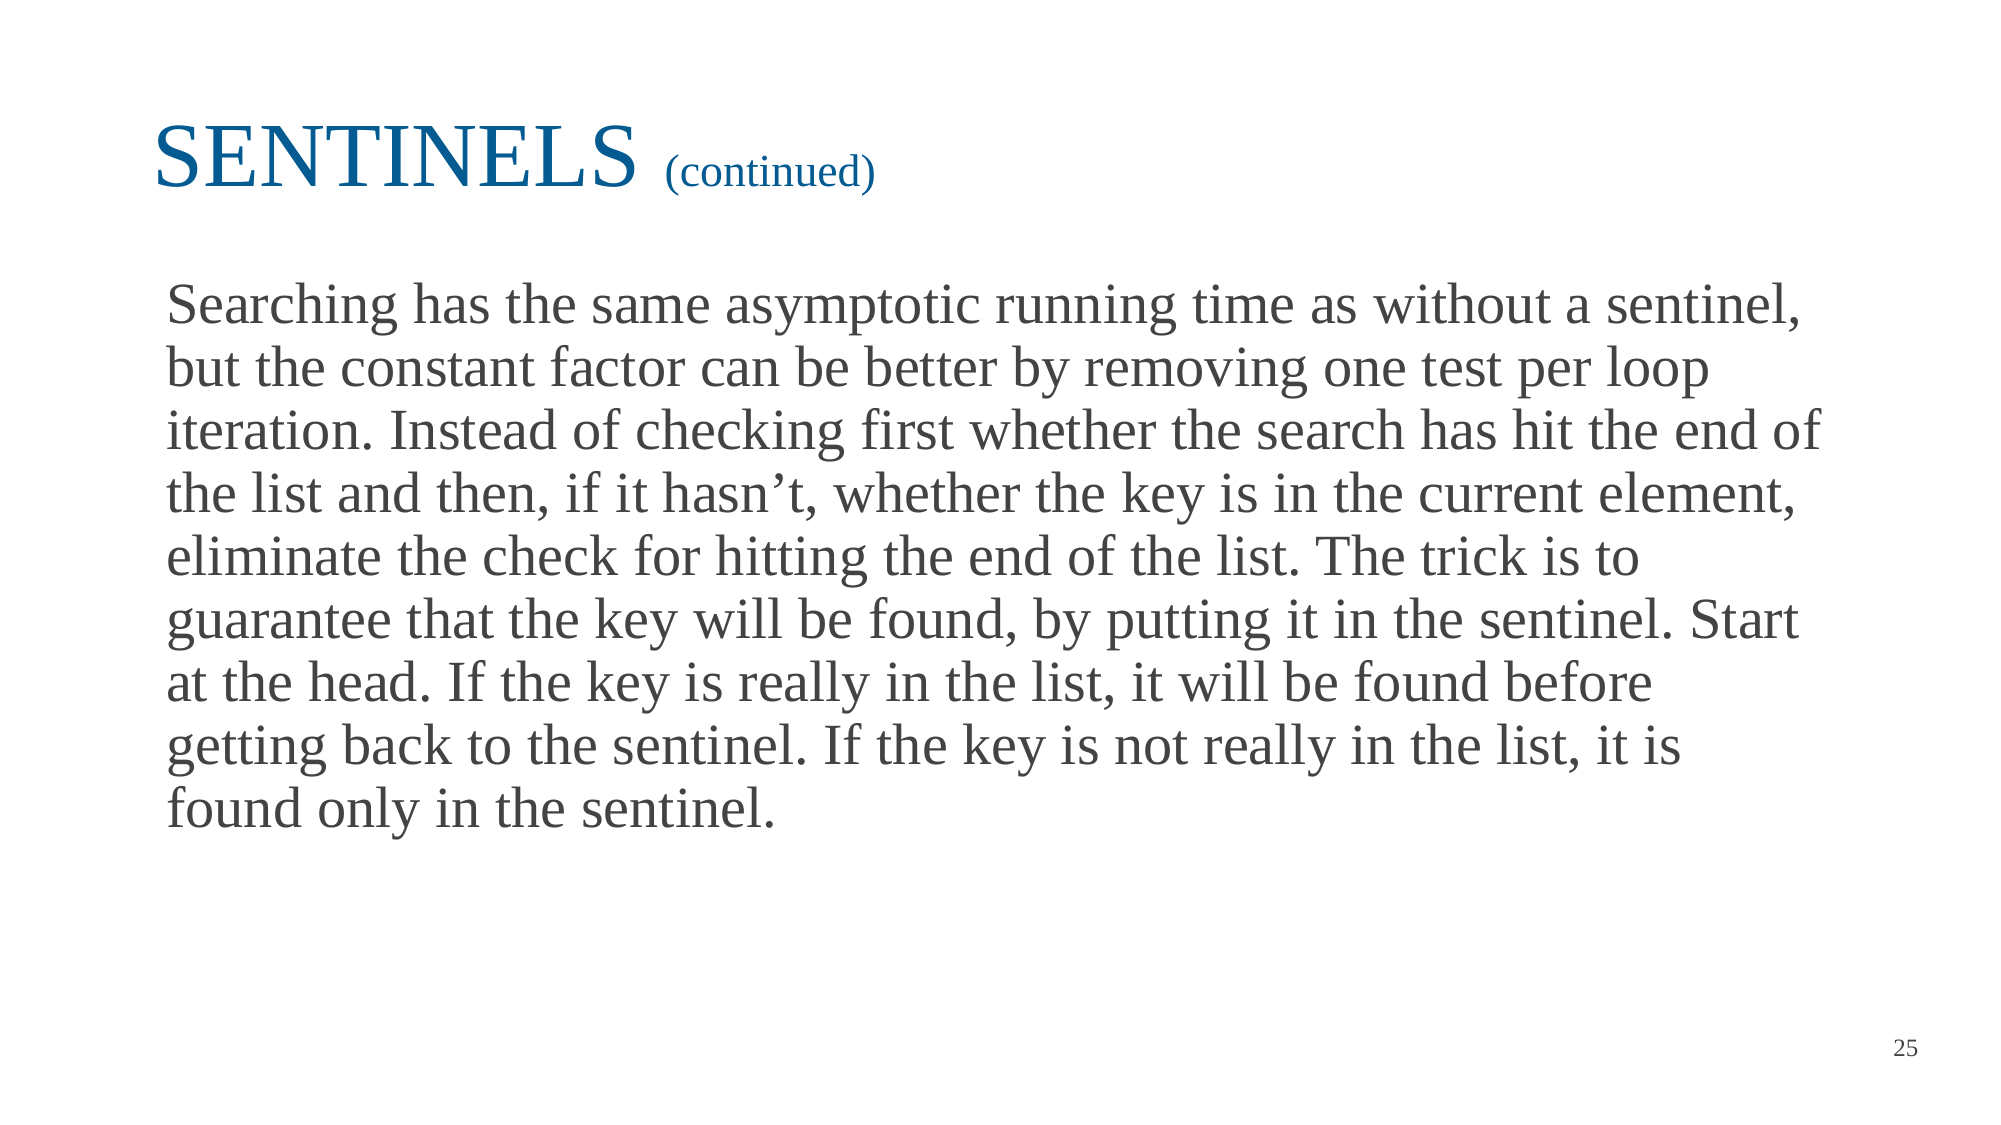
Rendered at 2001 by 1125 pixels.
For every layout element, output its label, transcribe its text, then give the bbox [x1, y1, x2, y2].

text_box Searching has the same asymptotic running time as without a sentinel, but the constant factor can be better by removing one test per loop iteration. Instead of checking first whether the search has hit the end of the list and then, if it hasn’t, whether the key is in the current element, eliminate the check for hitting the end of the list. The trick is to guarantee that the key will be found, by putting it in the sentinel. Start at the head. If the key is really in the list, it will be found before getting back to the sentinel. If the key is not really in the list, it is found only in the sentinel. [151, 265, 1844, 838]
title SENTINELS (continued) [137, 48, 1863, 266]
text_box [0, 796, 1375, 942]
slide_number 25 [1483, 1016, 1934, 1077]
